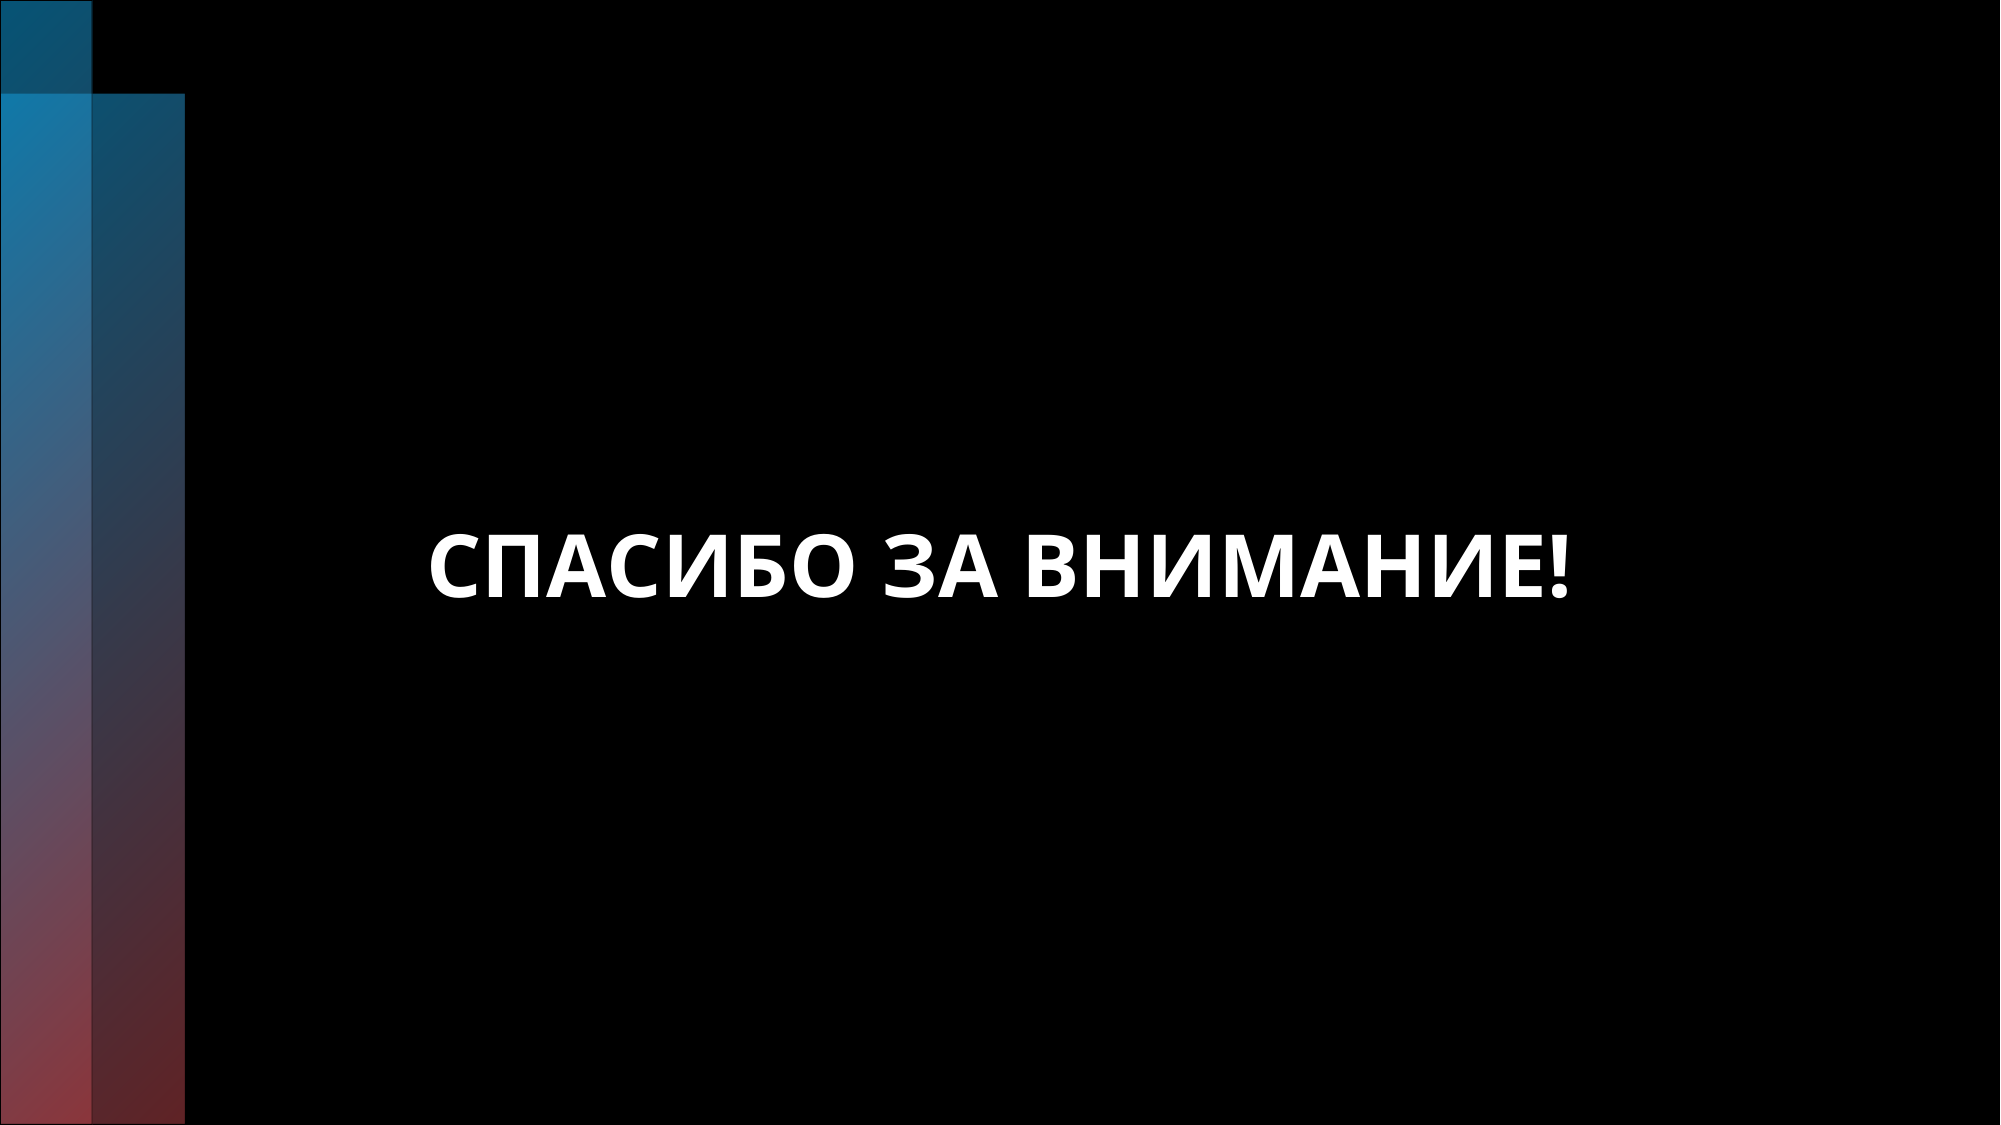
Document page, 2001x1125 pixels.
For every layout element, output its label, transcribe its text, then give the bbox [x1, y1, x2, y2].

title СПАСИБО ЗА ВНИМАНИЕ! [221, 502, 1779, 623]
